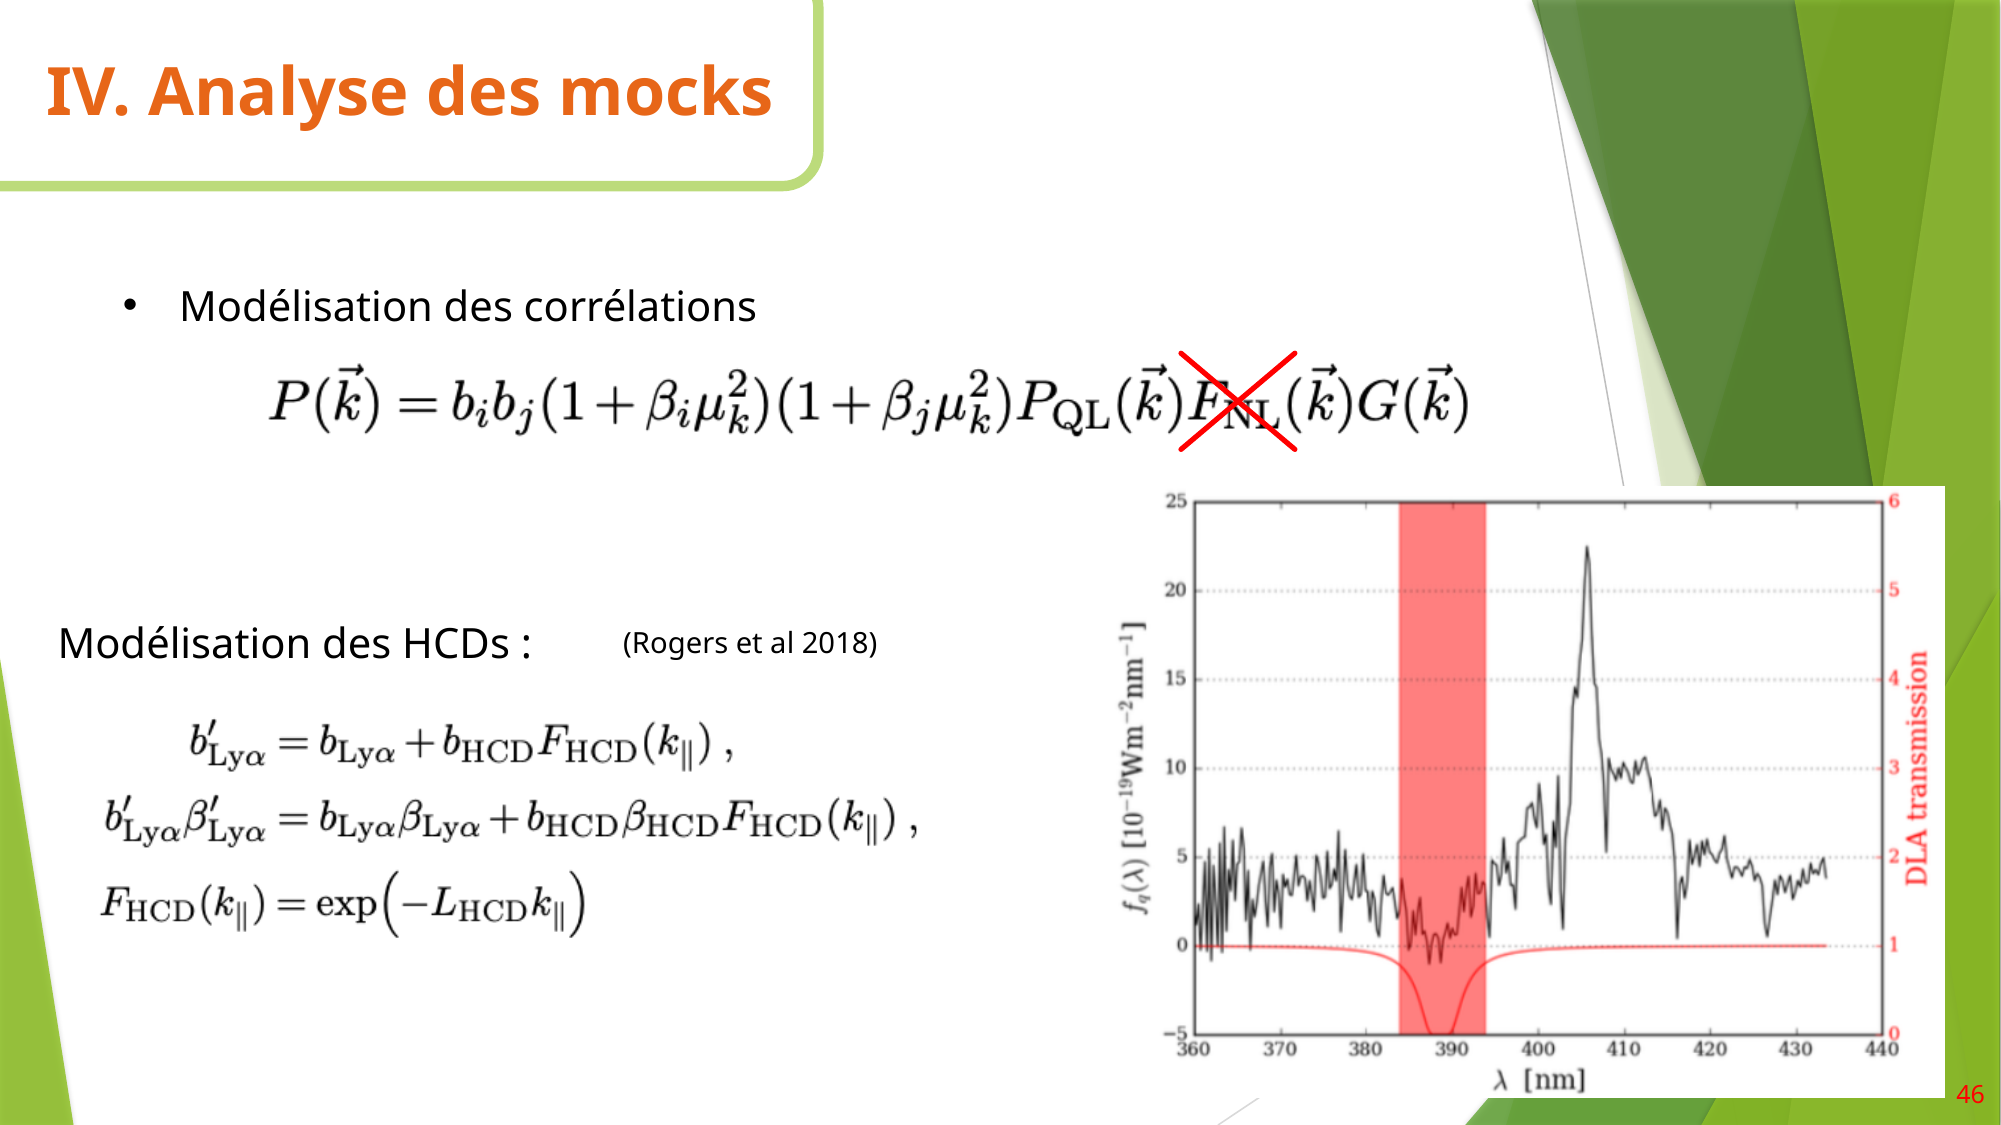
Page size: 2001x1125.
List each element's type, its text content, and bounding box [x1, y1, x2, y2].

picture [1111, 486, 1946, 1099]
picture [1296, 352, 1481, 450]
text_box Modélisation des HCDs : [42, 609, 547, 675]
picture [248, 352, 1180, 450]
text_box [1180, 352, 1296, 450]
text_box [88, 706, 938, 944]
text_box [0, 0, 820, 188]
text_box Modélisation des corrélations [108, 272, 1869, 788]
text_box (Rogers et al 2018) [608, 617, 893, 668]
slide_number 46 [1887, 1065, 2000, 1125]
